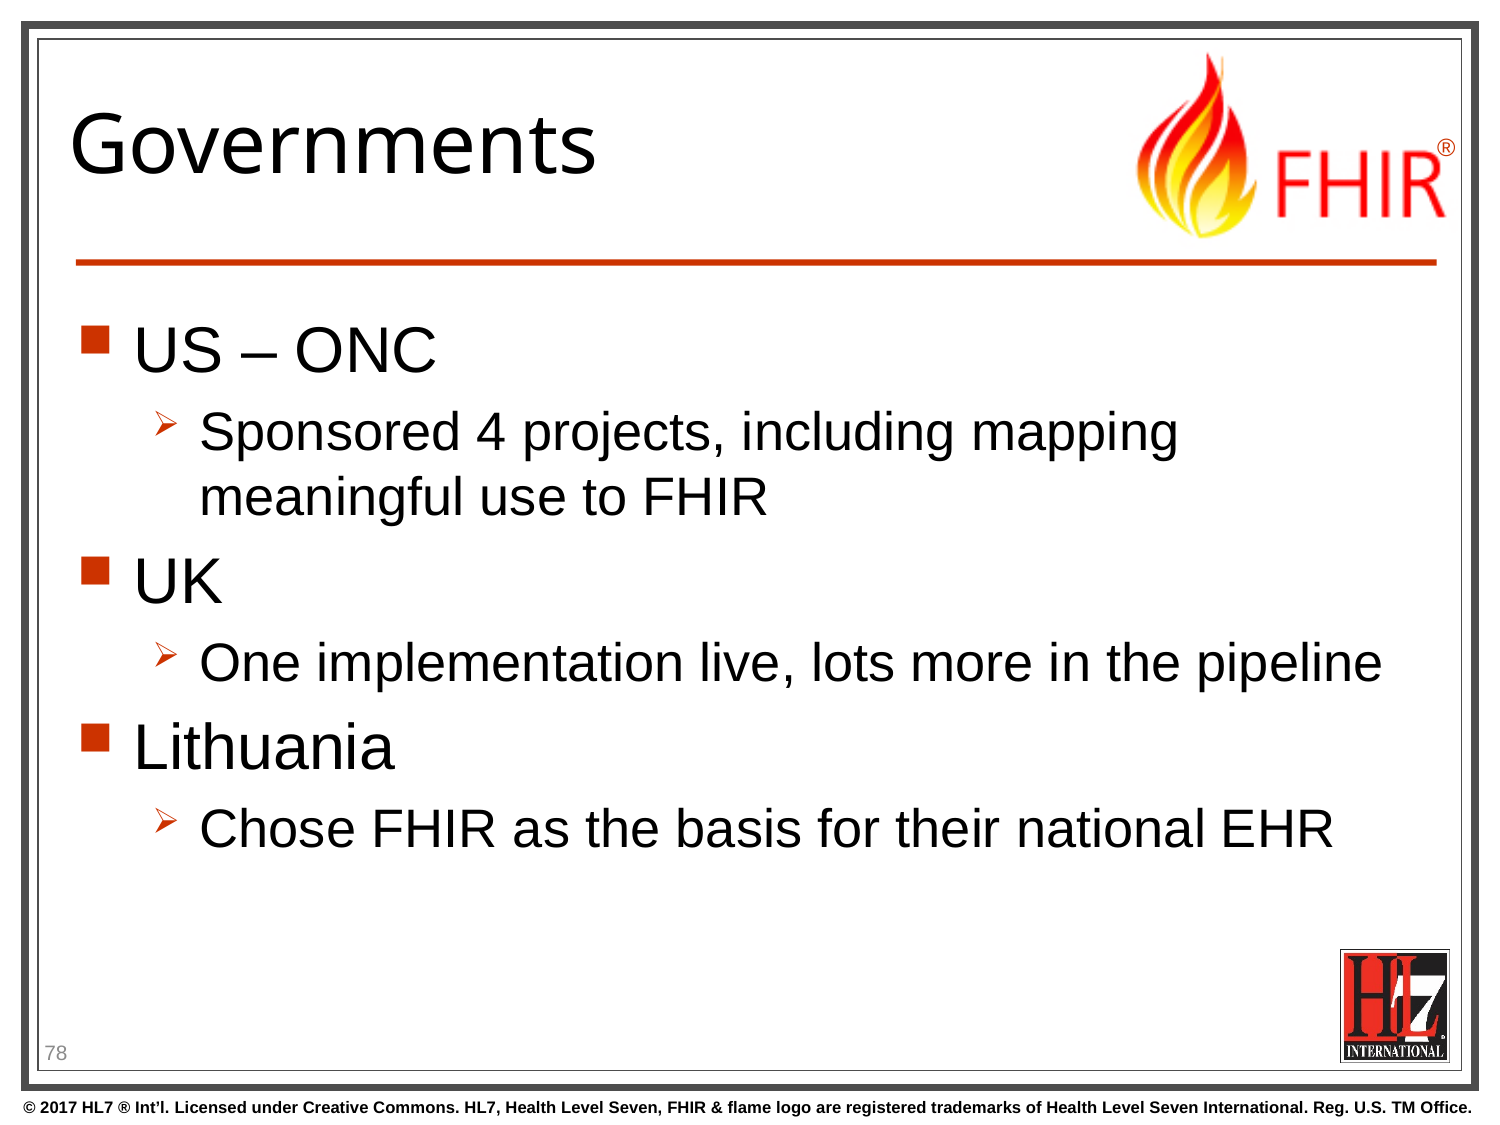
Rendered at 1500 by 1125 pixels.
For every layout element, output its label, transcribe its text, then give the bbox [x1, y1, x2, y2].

slide_number 78 [29, 1034, 148, 1071]
title Governments [53, 54, 1128, 244]
picture [1340, 949, 1450, 1063]
picture [1124, 42, 1458, 249]
list US – ONC Sponsored 4 projects, including mapping meaningful use to FHIR UK One implementation live, lots more in the pipeline Lithuania Chose FHIR as the basis for their national EHR [62, 299, 1438, 1059]
